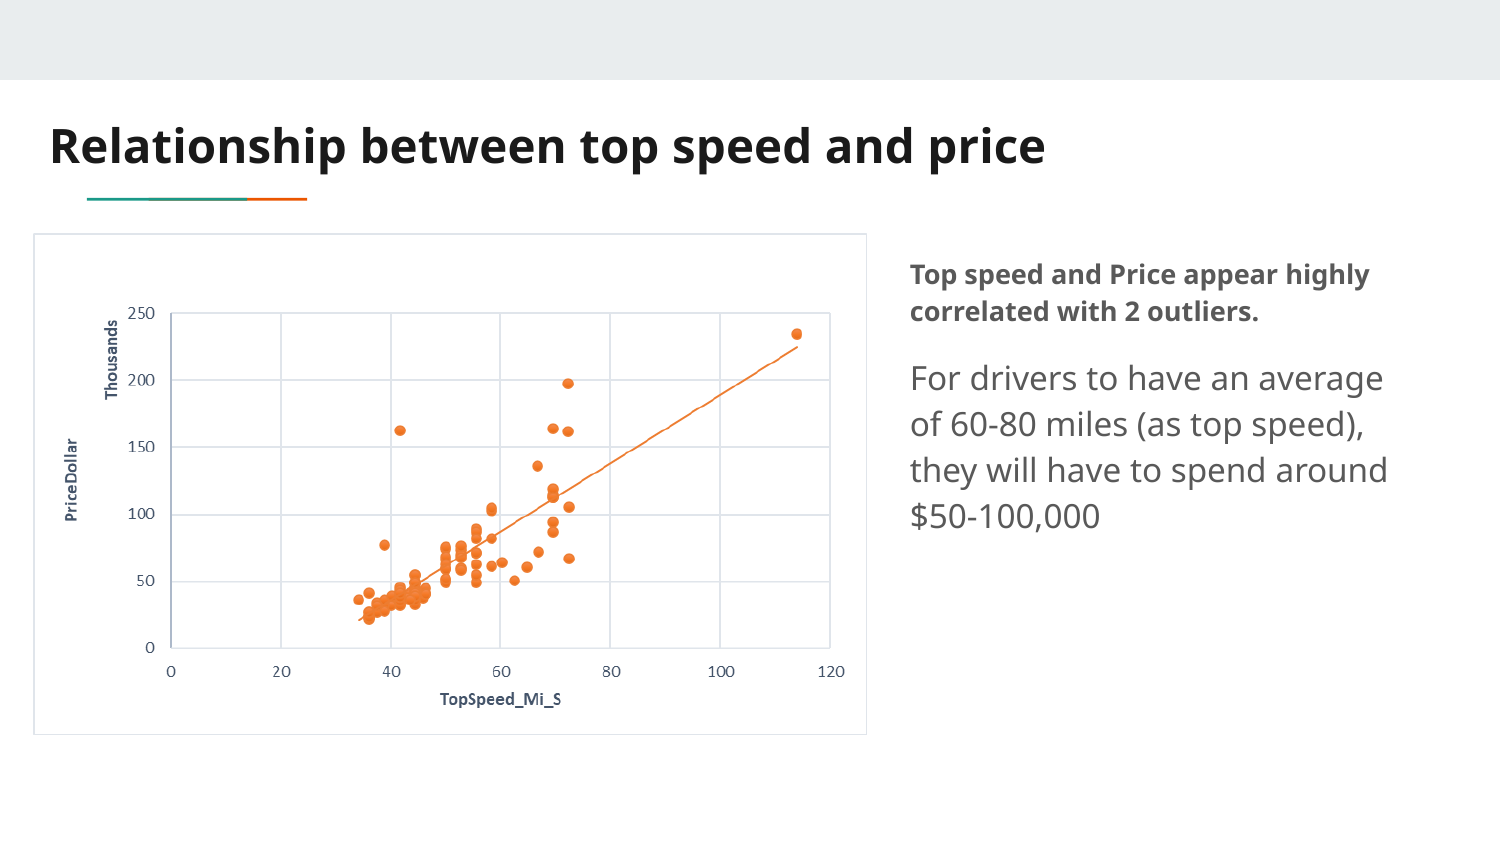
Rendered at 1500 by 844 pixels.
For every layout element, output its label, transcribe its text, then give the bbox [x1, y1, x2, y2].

picture [33, 233, 867, 735]
title Relationship between top speed and price [33, 100, 1296, 189]
list Top speed and Price appear highly correlated with 2 outliers. For drivers to have an average of 60-80 miles (as top speed), they will have to spend around $50-100,000 [894, 237, 1439, 739]
